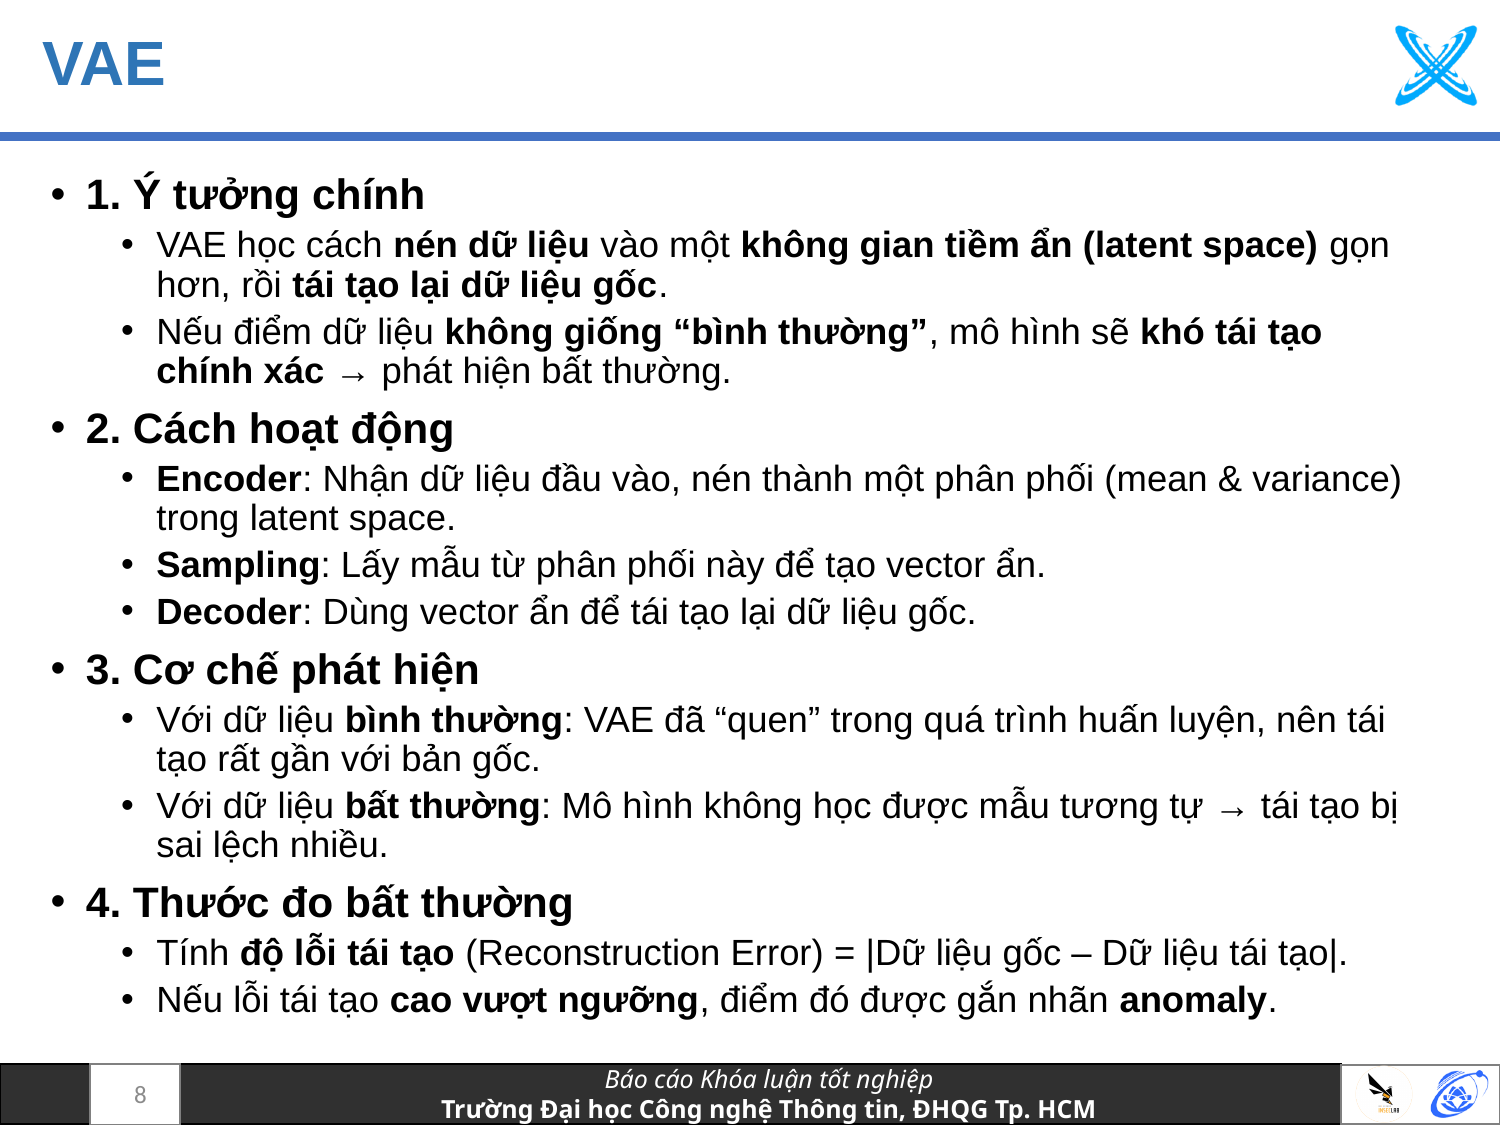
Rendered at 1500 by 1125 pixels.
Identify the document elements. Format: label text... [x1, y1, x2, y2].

picture [1352, 1062, 1416, 1125]
slide_number 8 [95, 1063, 162, 1124]
picture [1377, 5, 1493, 125]
title VAE [27, 23, 1376, 108]
list 1. Ý tưởng chính VAE học cách nén dữ liệu vào một không gian tiềm ẩn (latent space) gọn hơn, rồi tái tạo lại dữ liệu gốc. Nếu điểm dữ liệu không giống “bình thường”, mô hình sẽ khó tái tạo chính xác → phát hiện bất thường. 2. Cách hoạt động Encoder: Nhận dữ liệu đầu vào, nén thành một phân phối (mean & variance) trong latent space. Sampling: Lấy mẫu từ phân phối này để tạo vector ẩn. Decoder: Dùng vector ẩn để tái tạo lại dữ liệu gốc. 3. Cơ chế phát hiện Với dữ liệu bình thường: VAE đã “quen” trong quá trình huấn luyện, nên tái tạo rất gần với bản gốc. Với dữ liệu bất thường: Mô hình không học được mẫu tương tự → tái tạo bị sai lệch nhiều. 4. Thước đo bất thường Tính độ lỗi tái tạo (Reconstruction Error) = |Dữ liệu gốc – Dữ liệu tái tạo|. Nếu lỗi tái tạo cao vượt ngưỡng, điểm đó được gắn nhãn anomaly. [35, 165, 1446, 1034]
picture [1426, 1053, 1495, 1125]
